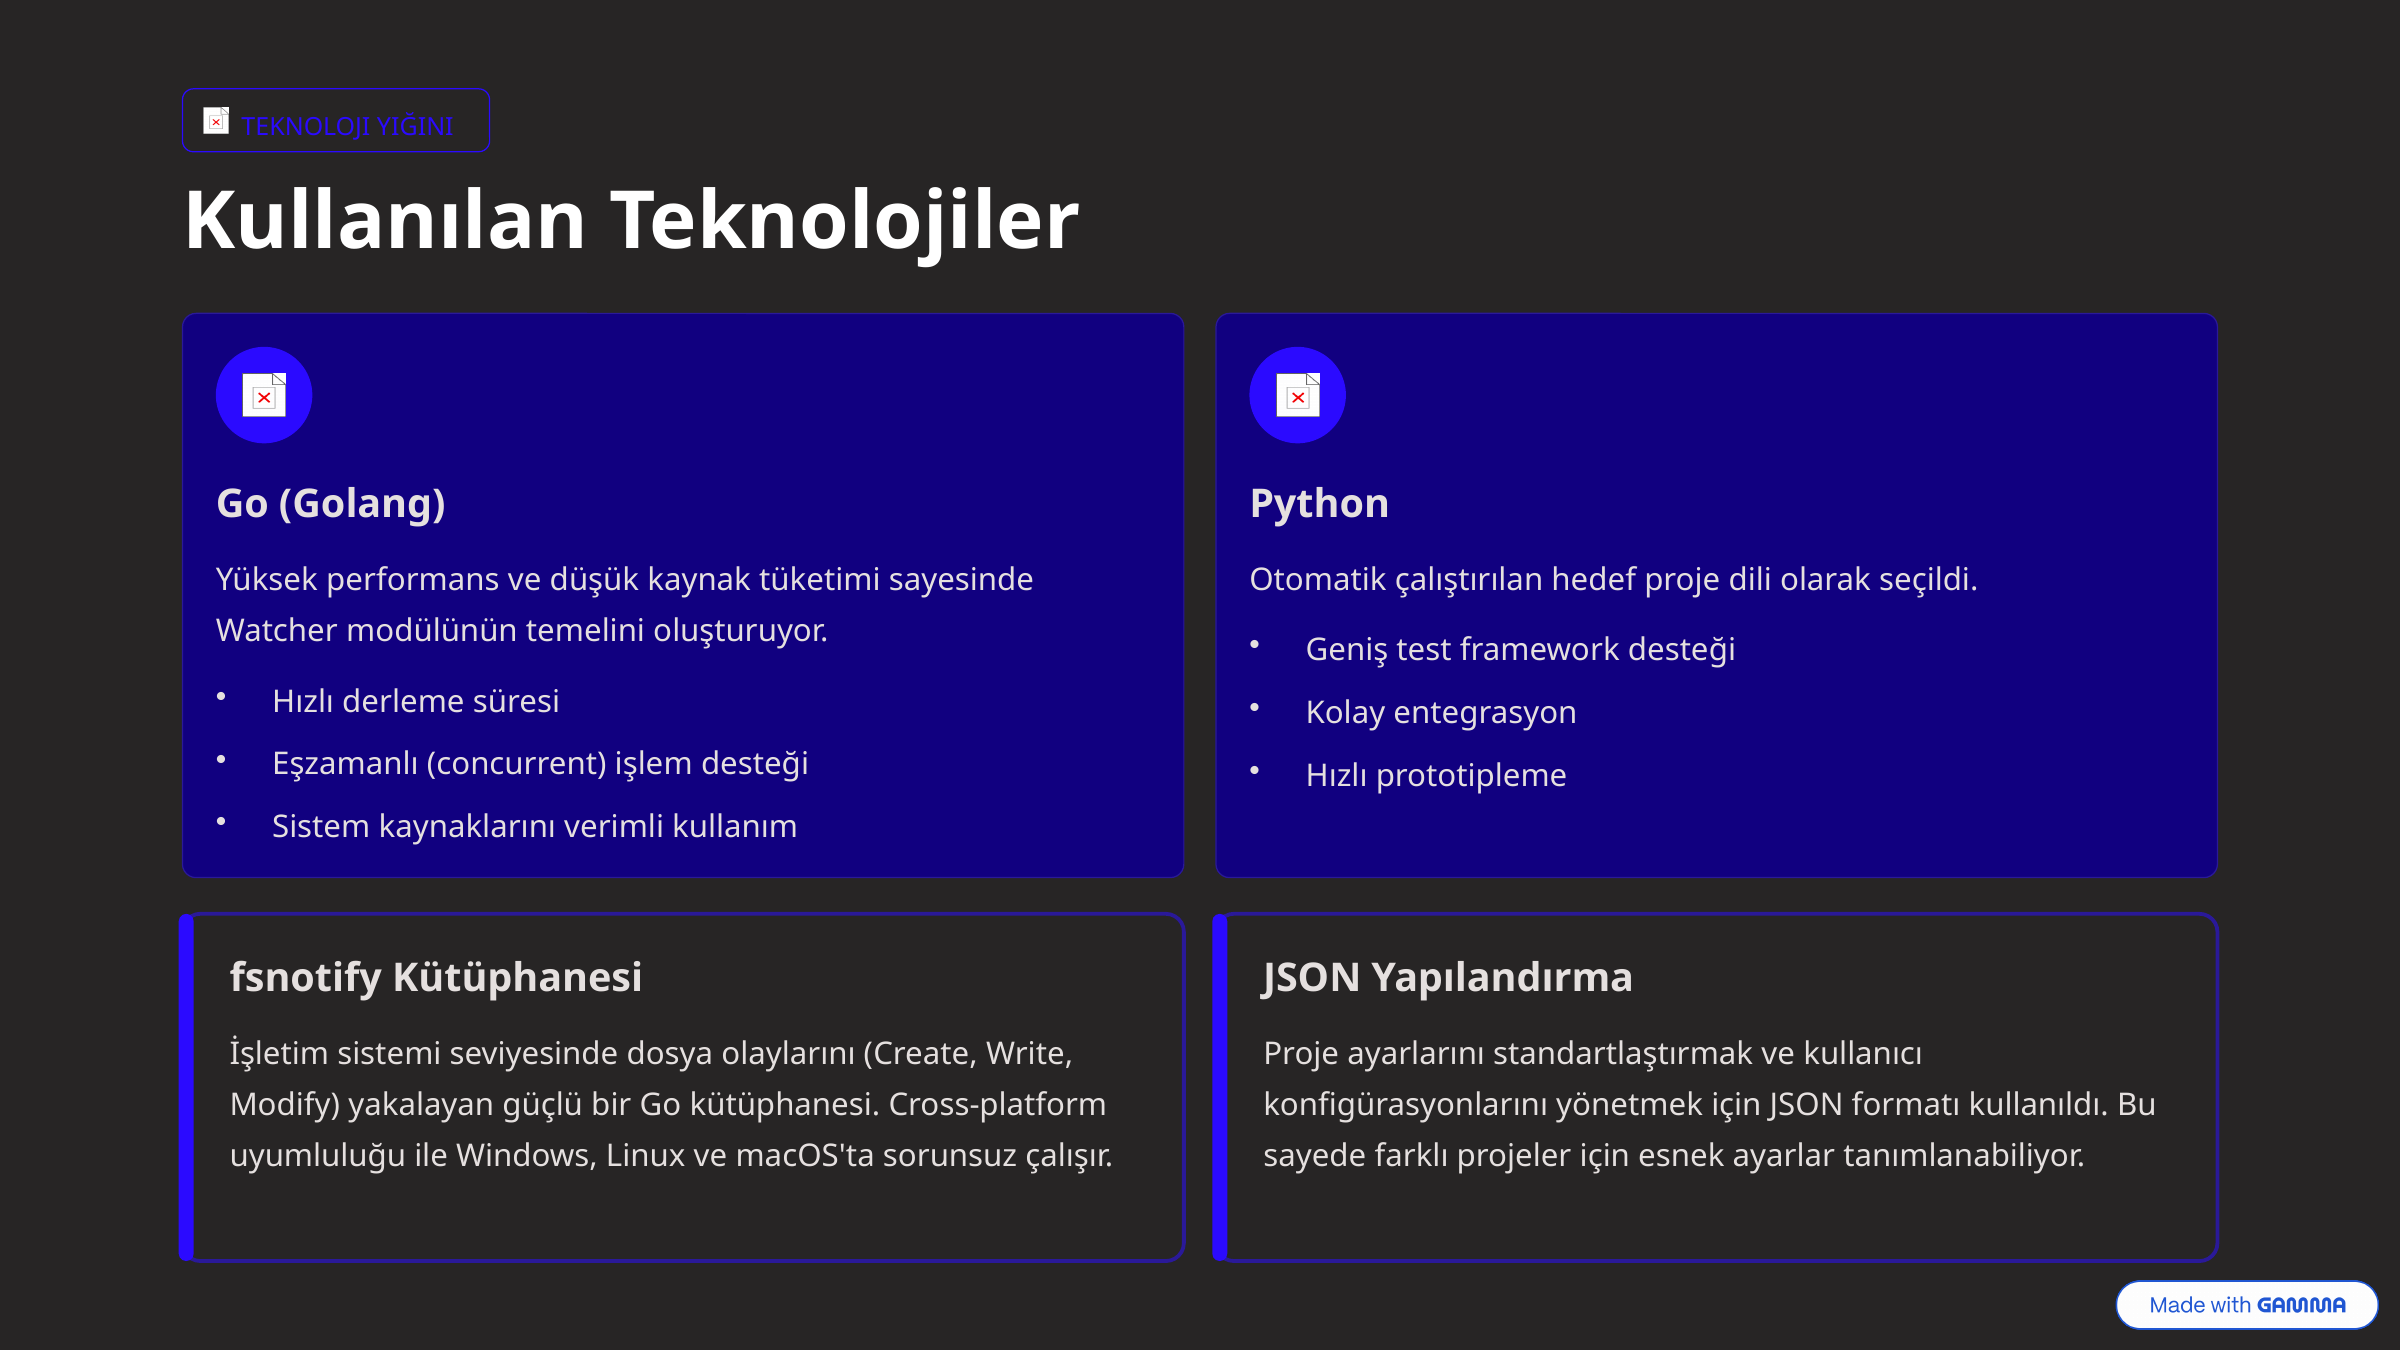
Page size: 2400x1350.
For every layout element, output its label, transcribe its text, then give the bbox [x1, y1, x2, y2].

text_box Proje ayarlarını standartlaştırmak ve kullanıcı konfigürasyonlarını yönetmek için JSON formatı kullanıldı. Bu sayede farklı projeler için esnek ayarlar tanımlanabiliyor. [1263, 1019, 2182, 1174]
picture [242, 373, 286, 417]
picture [2106, 1271, 2389, 1339]
text_box [182, 313, 1184, 878]
text_box fsnotify Kütüphanesi [229, 949, 641, 1000]
text_box [178, 913, 194, 1262]
text_box Kullanılan Teknolojiler [182, 164, 1046, 266]
text_box Geniş test framework desteği [1249, 615, 2184, 668]
picture [1276, 373, 1320, 417]
text_box TEKNOLOJI YIĞINI [241, 99, 469, 141]
text_box Go (Golang) [215, 475, 618, 526]
text_box [192, 913, 1184, 1262]
text_box [1249, 346, 1346, 444]
text_box İşletim sistemi seviyesinde dosya olaylarını (Create, Write, Modify) yakalayan güçlü bir Go kütüphanesi. Cross-platform uyumluluğu ile Windows, Linux ve macOS'ta sorunsuz çalışır. [229, 1019, 1148, 1226]
picture [202, 107, 229, 134]
text_box Hızlı derleme süresi [215, 667, 1151, 719]
text_box JSON Yapılandırma [1263, 949, 1666, 1000]
text_box [1225, 913, 2218, 1262]
text_box [182, 88, 490, 152]
text_box Otomatik çalıştırılan hedef proje dili olarak seçildi. [1249, 545, 2184, 597]
text_box Hızlı prototipleme [1249, 741, 2184, 793]
text_box Kolay entegrasyon [1249, 678, 2184, 730]
text_box Eşzamanlı (concurrent) işlem desteği [215, 730, 1151, 782]
text_box [1215, 313, 2218, 878]
text_box [1212, 913, 1228, 1262]
text_box Sistem kaynaklarını verimli kullanım [215, 792, 1151, 845]
text_box Yüksek performans ve düşük kaynak tüketimi sayesinde Watcher modülünün temelini oluşturuyor. [215, 545, 1151, 649]
text_box Python [1249, 475, 1652, 526]
text_box [215, 346, 313, 444]
